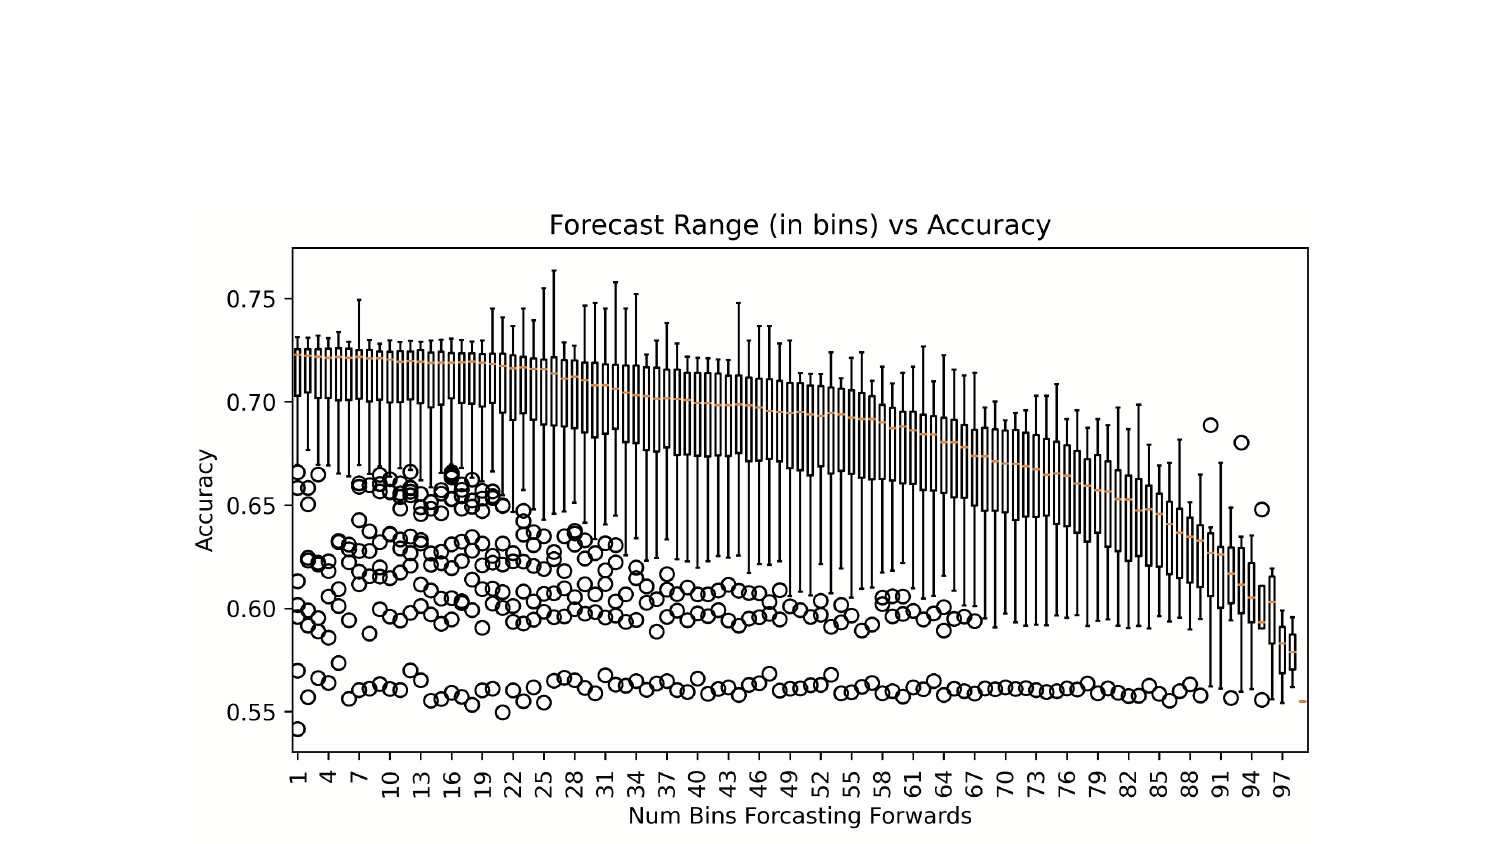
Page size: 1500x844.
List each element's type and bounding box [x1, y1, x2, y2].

picture [178, 196, 1324, 844]
